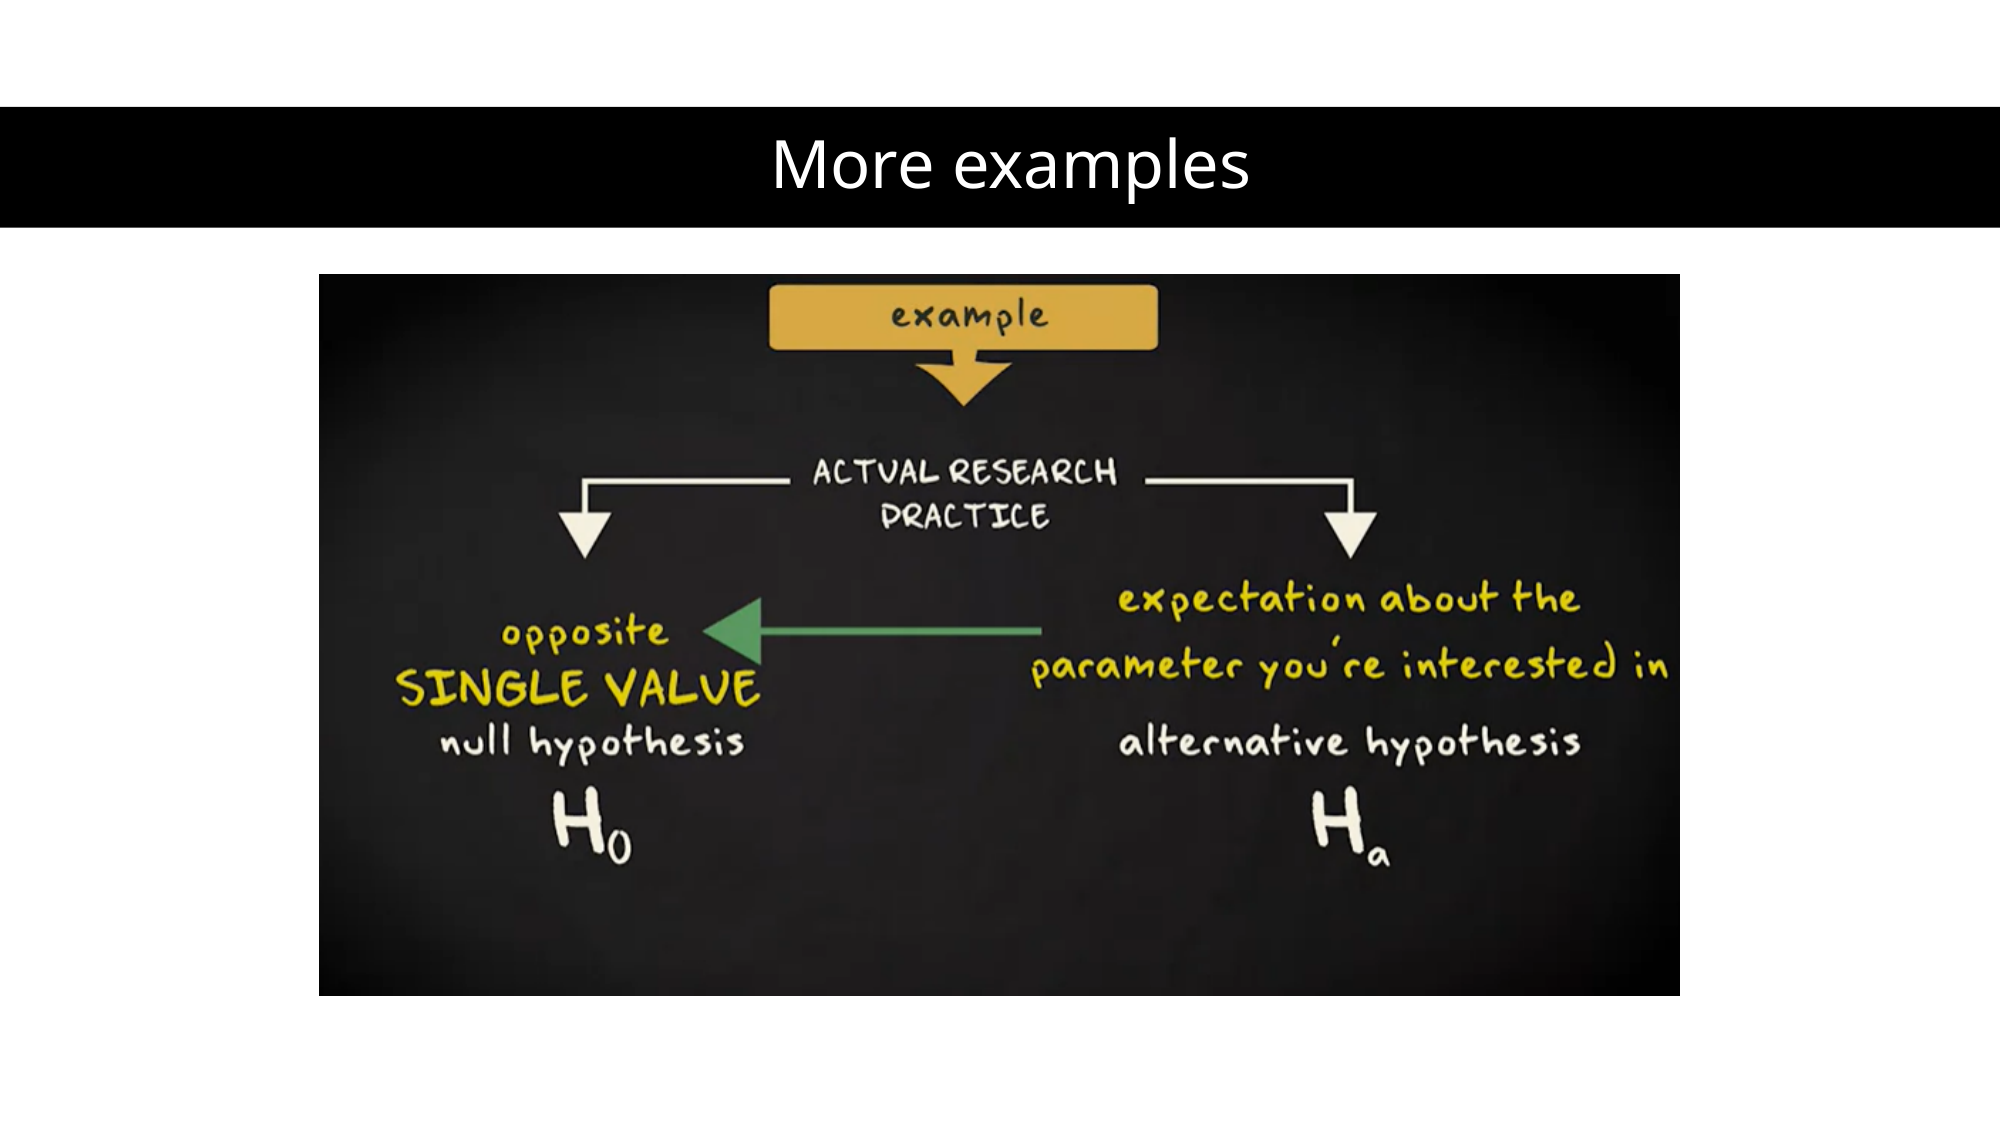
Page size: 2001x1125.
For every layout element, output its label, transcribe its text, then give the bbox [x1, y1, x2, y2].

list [319, 274, 1680, 996]
text_box [0, 106, 2000, 229]
title More examples [91, 105, 1931, 228]
